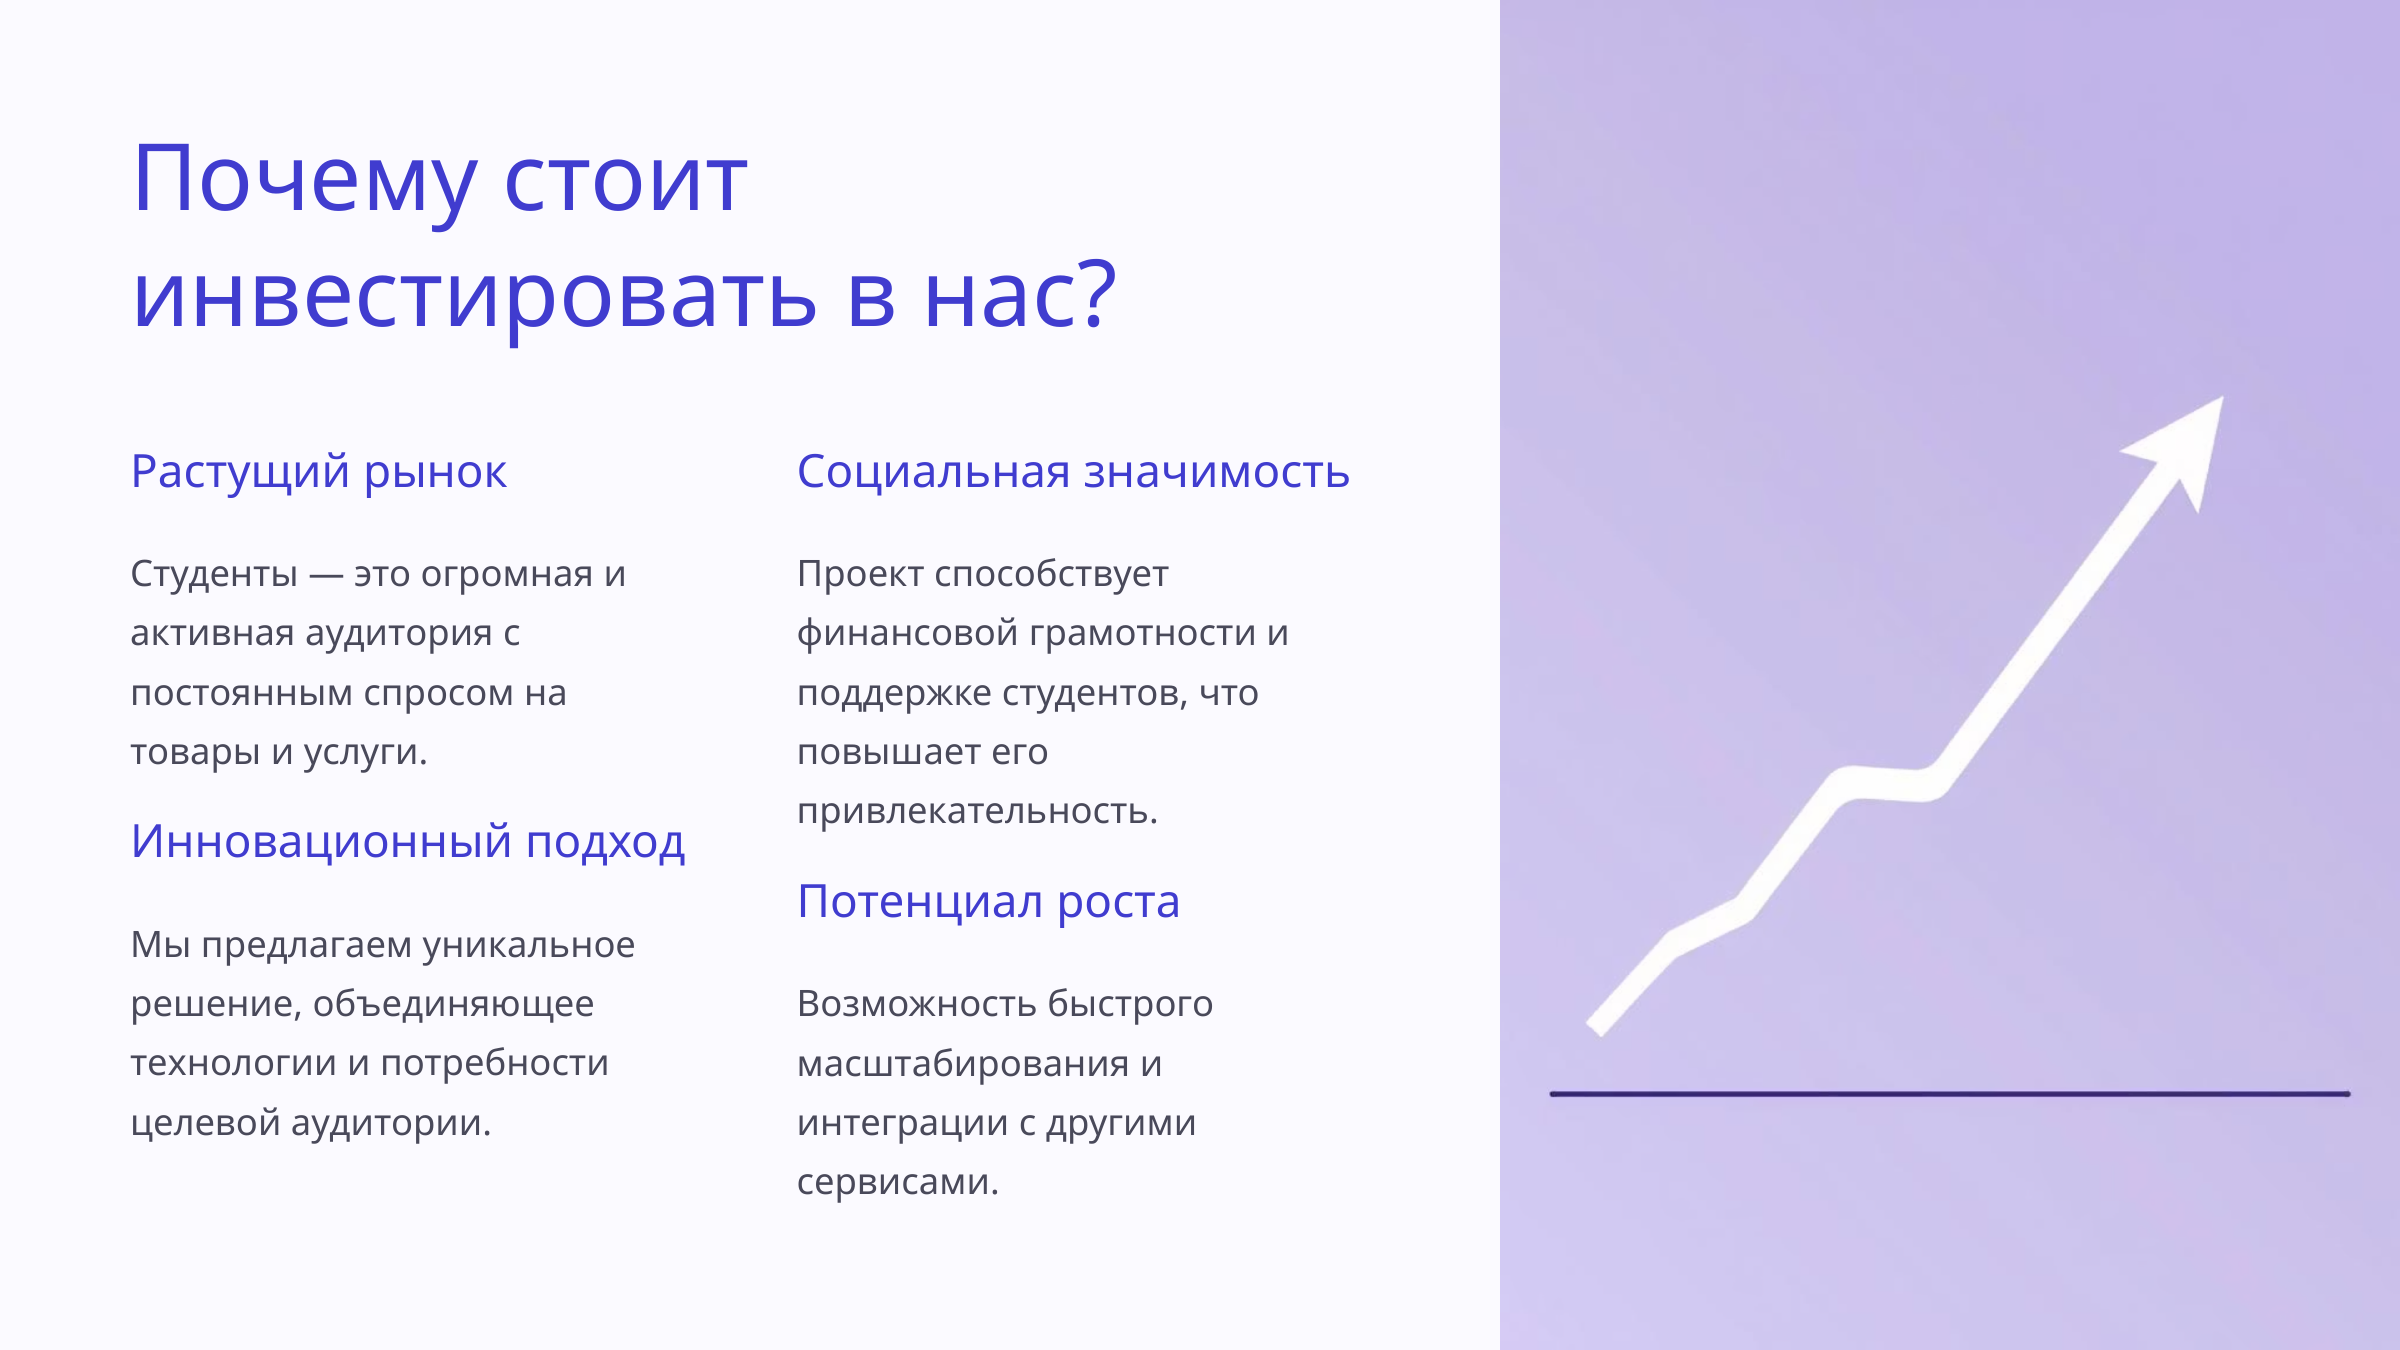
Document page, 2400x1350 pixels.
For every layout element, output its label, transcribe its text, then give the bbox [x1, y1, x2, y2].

text_box Потенциал роста [796, 869, 1262, 928]
text_box Почему стоит инвестировать в нас? [130, 113, 1370, 347]
text_box Инновационный подход [130, 809, 692, 868]
text_box Социальная значимость [796, 439, 1356, 498]
picture [1499, 0, 2400, 1350]
text_box Студенты — это огромная и активная аудитория с постоянным спросом на товары и услуги. [130, 534, 705, 773]
text_box Возможность быстрого масштабирования и интеграции с другими сервисами. [796, 964, 1371, 1203]
text_box Растущий рынок [130, 439, 596, 498]
text_box Проект способствует финансовой грамотности и поддержке студентов, что повышает его привлекательность. [796, 534, 1371, 833]
text_box Мы предлагаем уникальное решение, объединяющее технологии и потребности целевой аудитории. [130, 905, 705, 1144]
